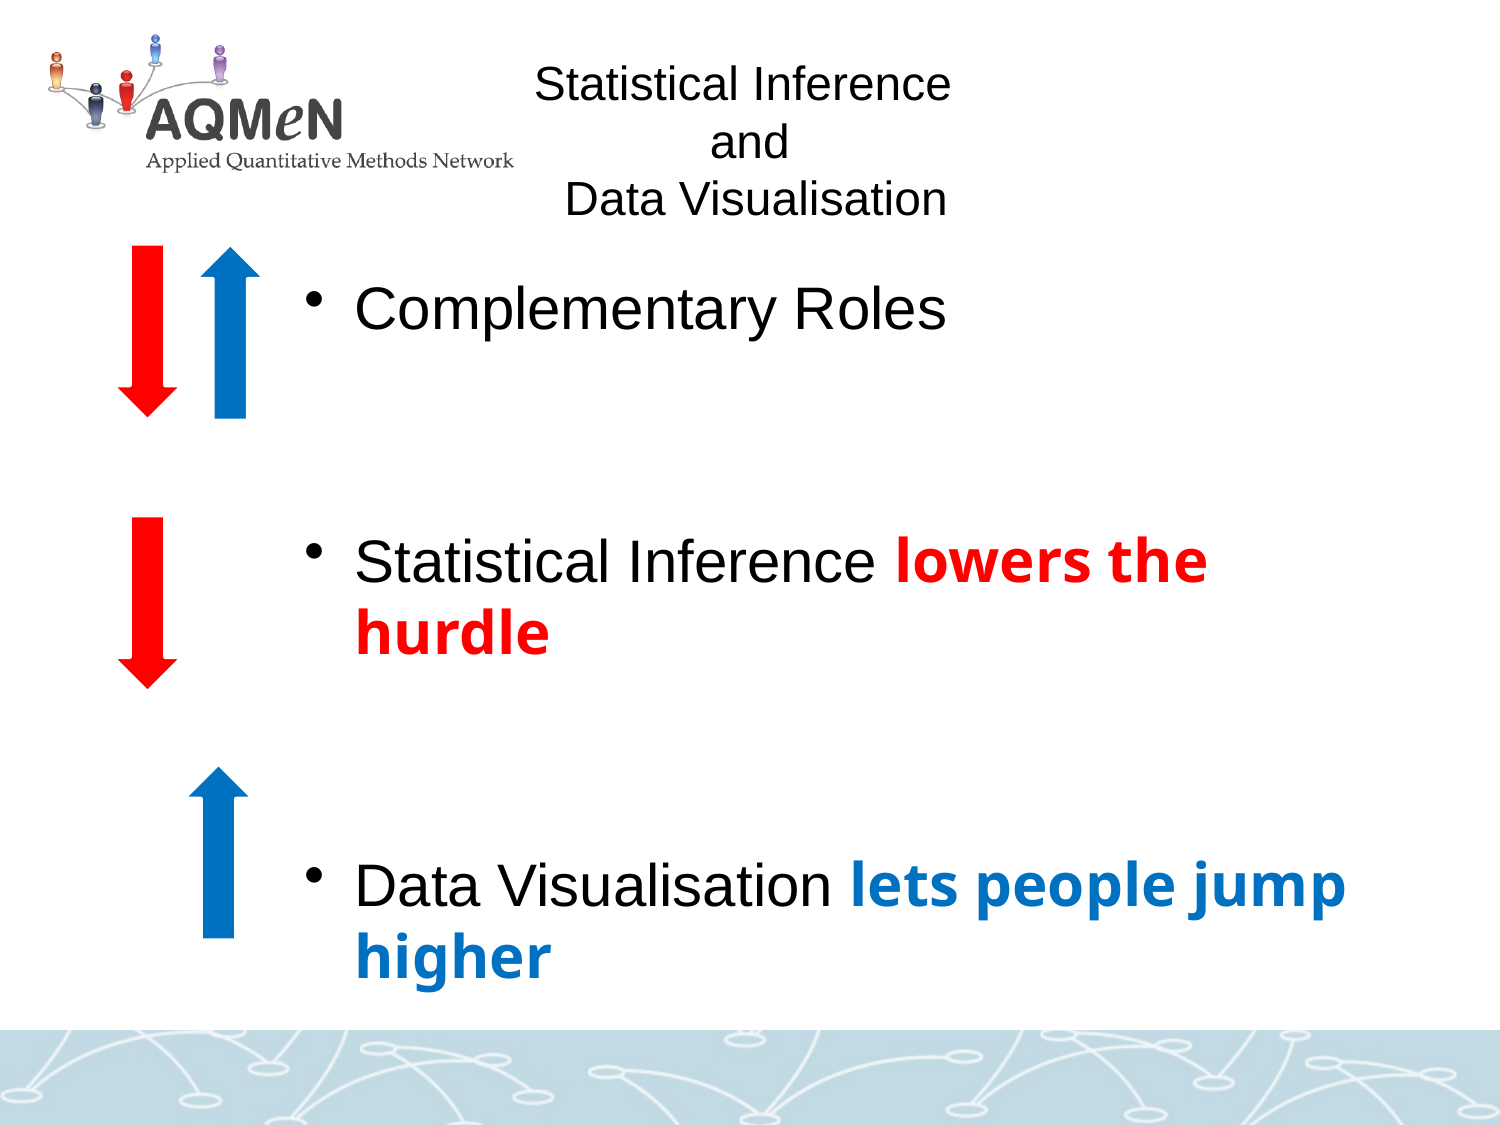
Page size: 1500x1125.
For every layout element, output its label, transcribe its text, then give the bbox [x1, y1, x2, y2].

picture [0, 1030, 1500, 1125]
text_box [110, 513, 185, 695]
text_box [181, 761, 256, 943]
text_box [110, 241, 185, 423]
text_box [192, 241, 268, 423]
picture [47, 34, 514, 173]
title Statistical Inference and Data Visualisation [75, 45, 1425, 233]
list Complementary Roles Statistical Inference lowers the hurdle Data Visualisation lets people jump higher [289, 262, 1425, 1005]
